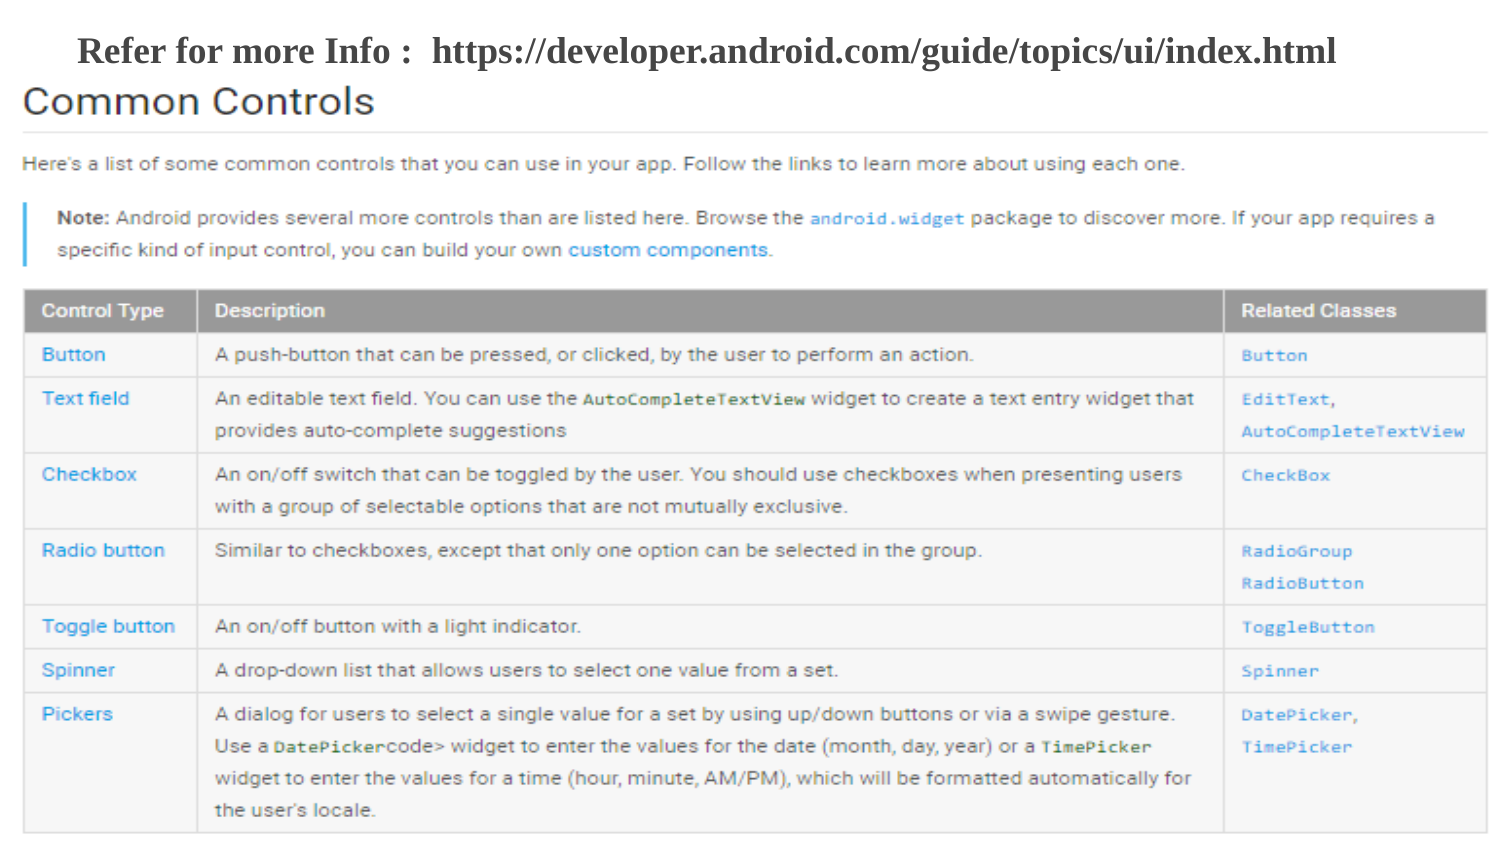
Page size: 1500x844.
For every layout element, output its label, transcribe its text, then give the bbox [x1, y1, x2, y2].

picture [0, 71, 1500, 844]
text_box Refer for more Info : https://developer.android.com/guide/topics/ui/index.html [62, 18, 1413, 70]
